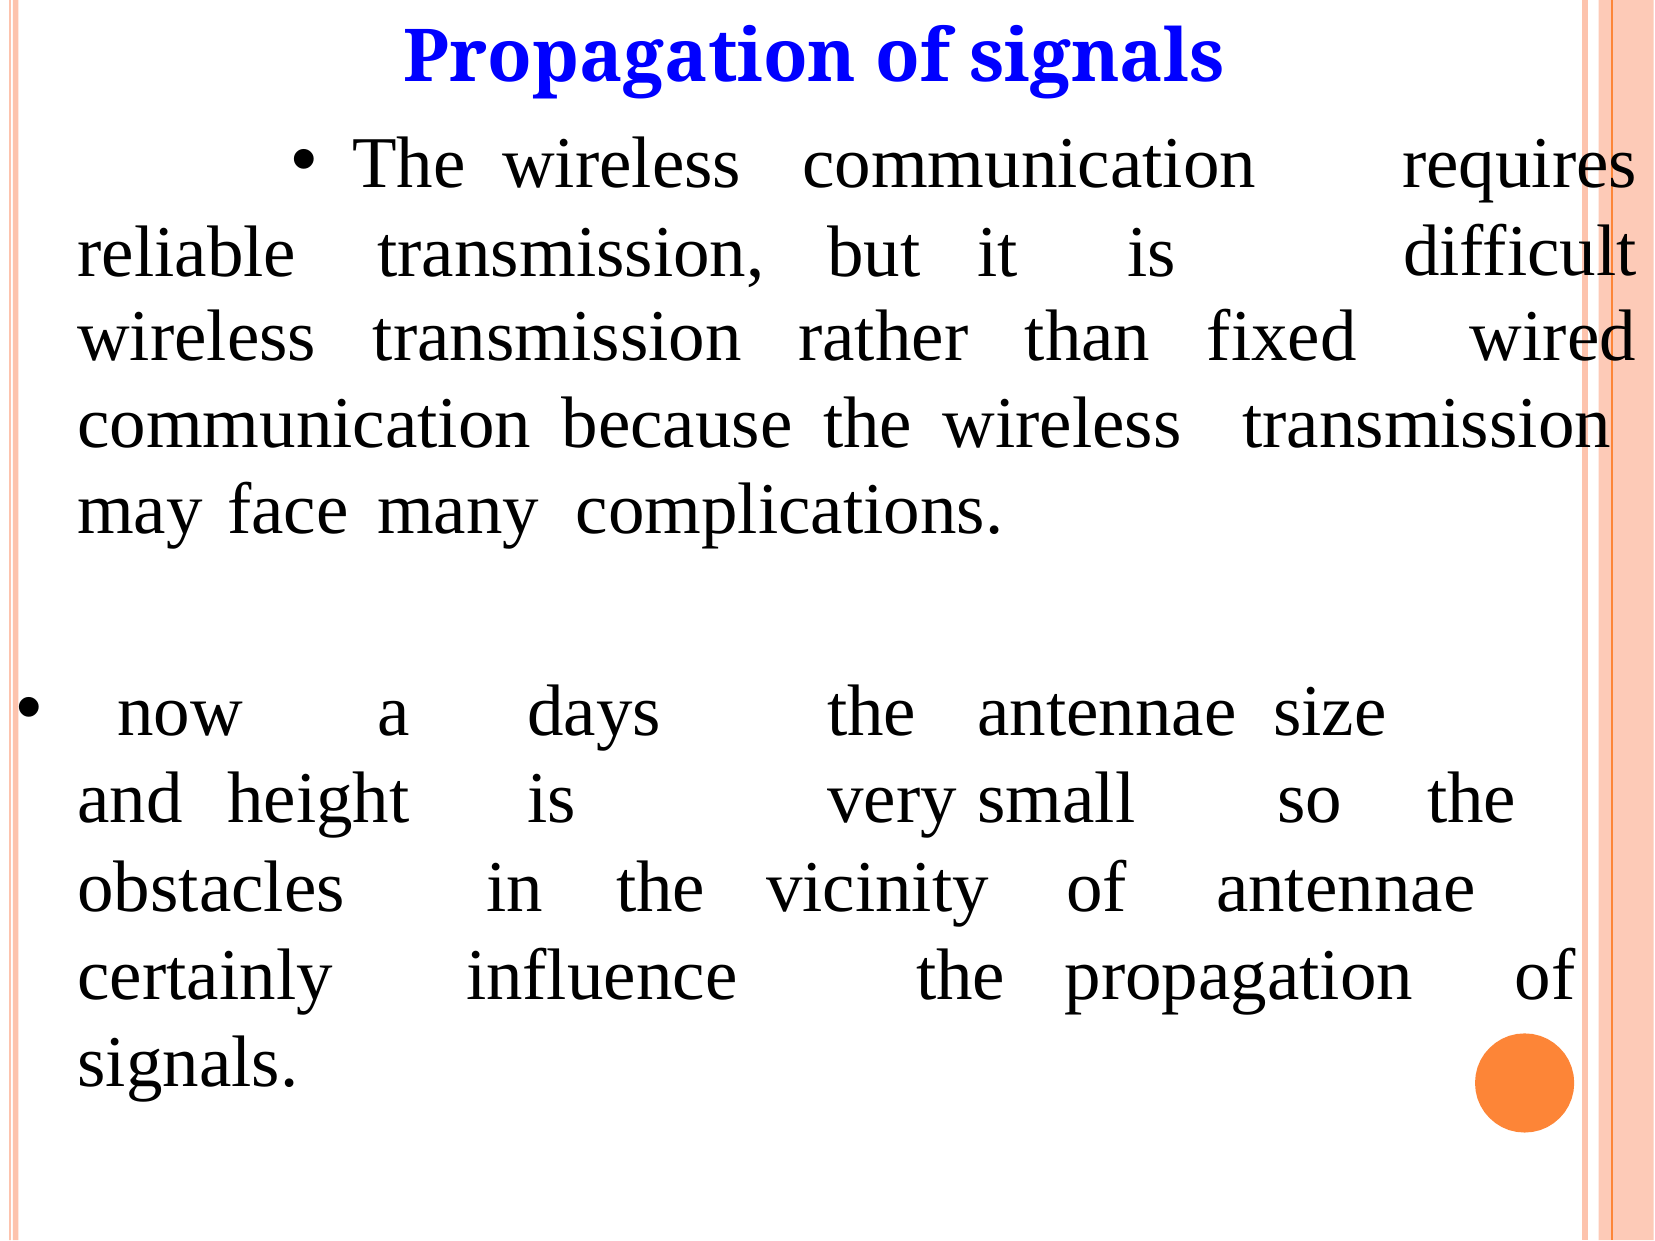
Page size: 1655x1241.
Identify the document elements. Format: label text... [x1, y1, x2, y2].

text_box obstacles certainly signals. [75, 836, 413, 1102]
text_box propagation of [1062, 924, 1639, 1015]
text_box in the vicinity of antennae influence the [463, 836, 1638, 1014]
text_box Propagation of signals [401, 6, 1252, 96]
text_box • [13, 656, 45, 746]
text_box now a days the antennae size and height is very small so the [75, 660, 1639, 838]
text_box The wireless communication requires difficult [13, 112, 1639, 290]
text_box wireless transmission rather than fixed wired communication because the wireless transmission may face many complications. [75, 288, 1639, 552]
